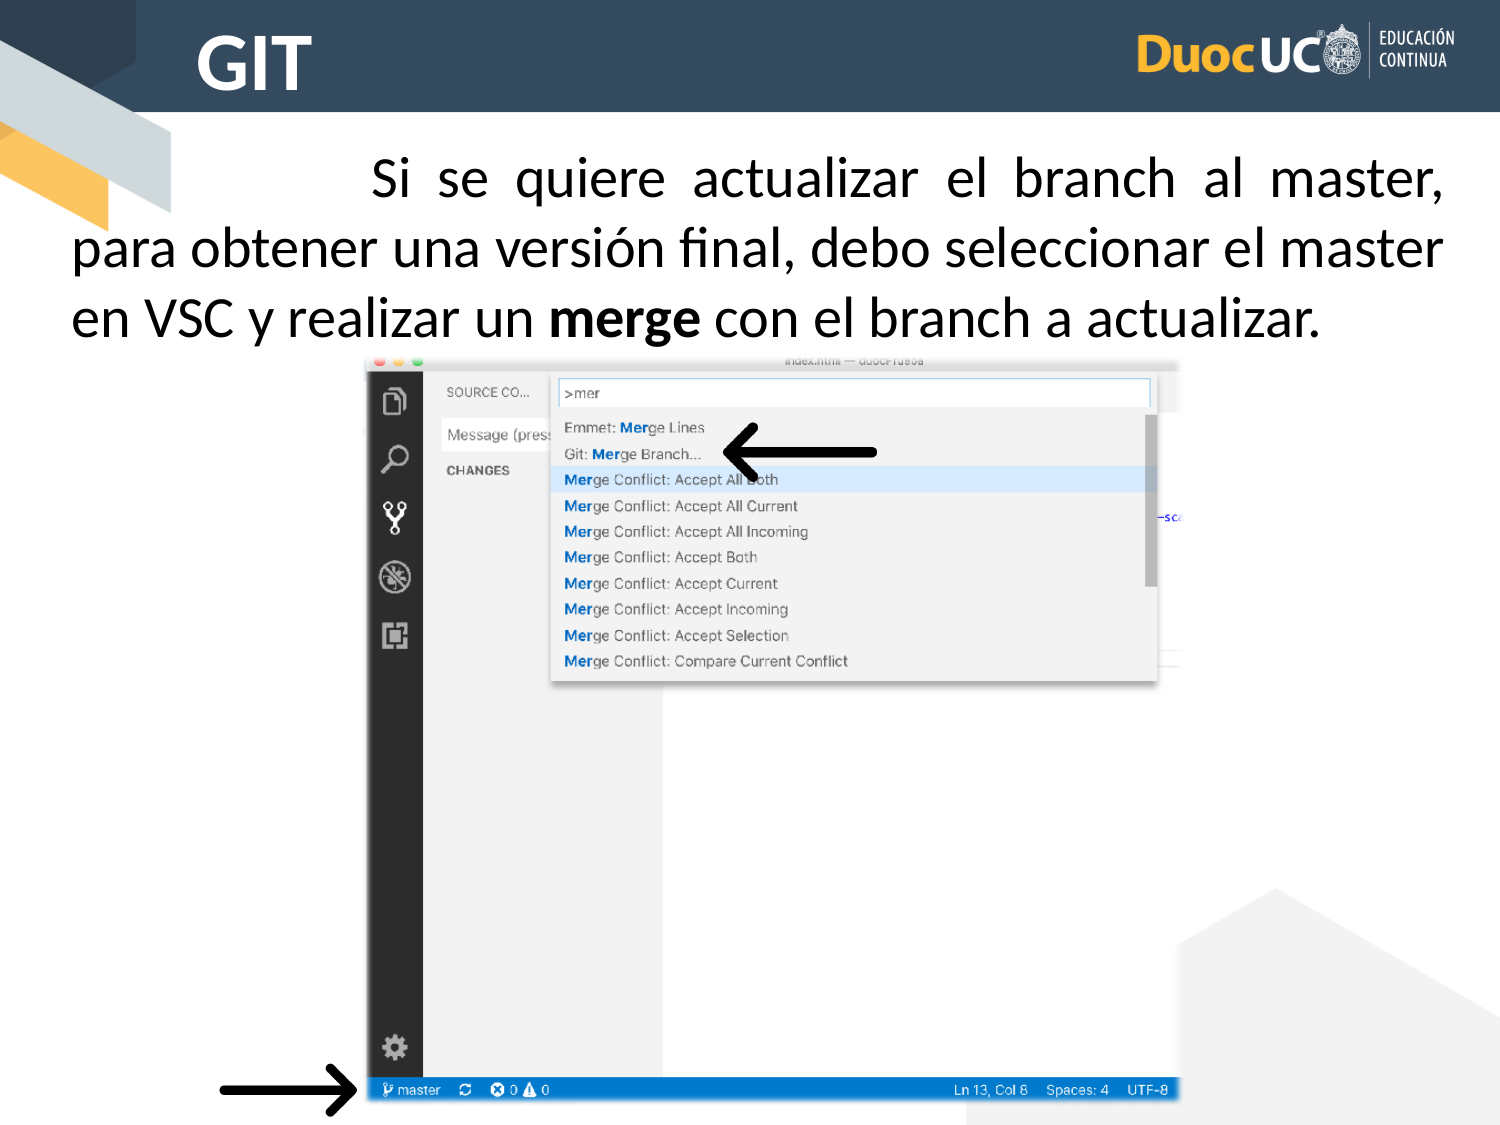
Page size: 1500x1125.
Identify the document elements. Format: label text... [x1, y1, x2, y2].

text_box Si se quiere actualizar el branch al master, para obtener una versión final, debo seleccionar el master en VSC y realizar un merge con el branch a actualizar. [56, 132, 1460, 357]
picture [0, 0, 1500, 1125]
text_box GIT [181, 0, 429, 115]
